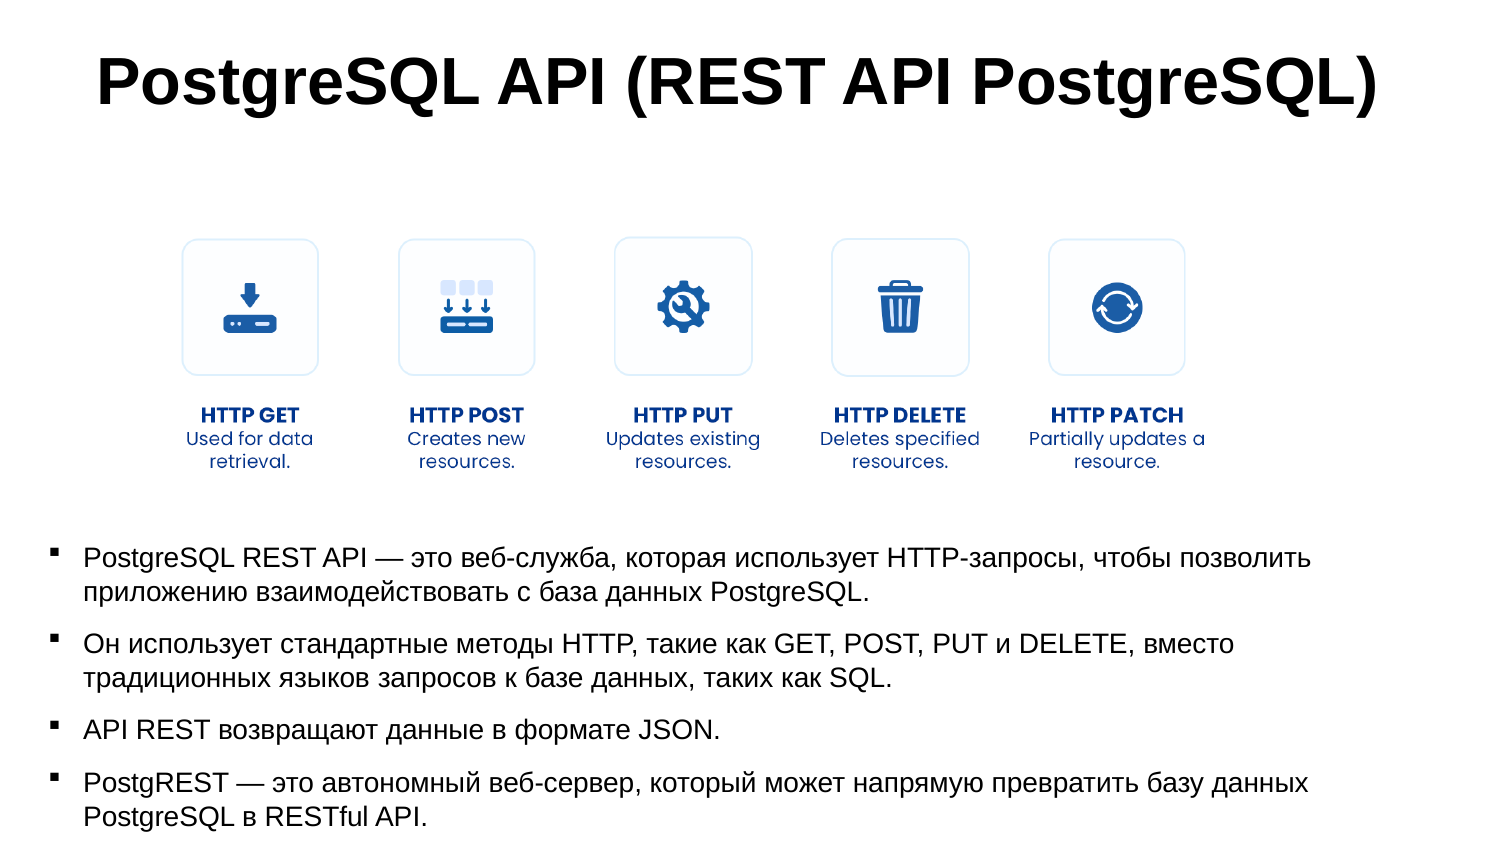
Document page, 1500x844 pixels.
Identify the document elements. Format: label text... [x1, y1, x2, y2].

picture [81, 163, 1286, 541]
title PostgreSQL API (REST API PostgreSQL) [81, 1, 1437, 165]
text_box PostgreSQL REST API — это веб-служба, которая использует HTTP-запросы, чтобы позволить приложению взаимодействовать с база данных PostgreSQL. Он использует стандартные методы HTTP, такие как GET, POST, PUT и DELETE, вместо традиционных языков запросов к базе данных, таких как SQL. API REST возвращают данные в формате JSON. PostgREST — это автономный веб-сервер, который может напрямую превратить базу данных PostgreSQL в RESTful API. [33, 531, 1419, 839]
